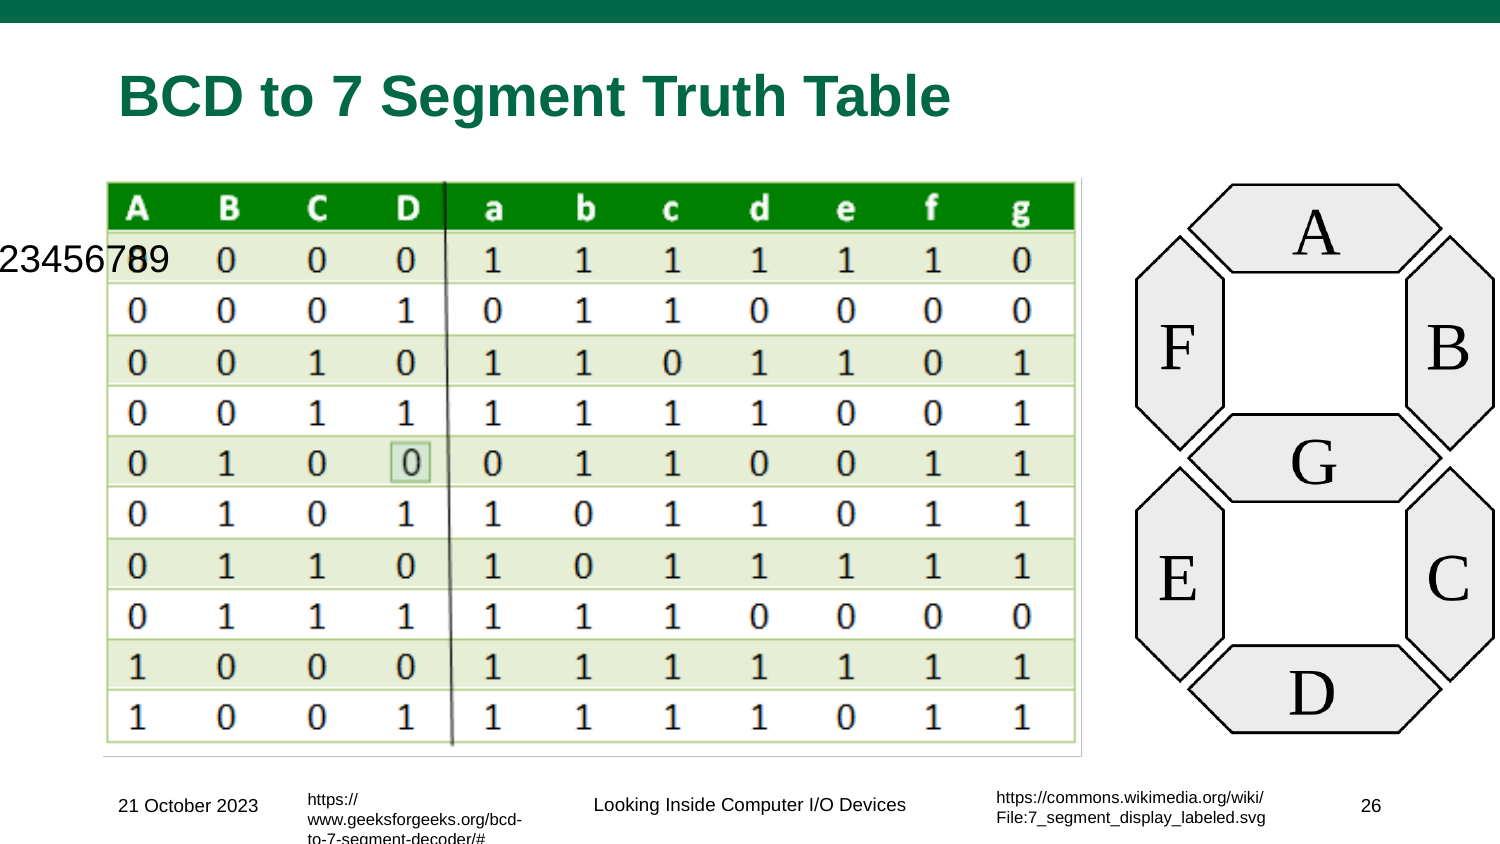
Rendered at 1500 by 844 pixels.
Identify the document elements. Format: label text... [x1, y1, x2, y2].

footer Looking Inside Computer I/O Devices [553, 781, 904, 827]
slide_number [103, 782, 292, 827]
text_box 0123456789 [0, 226, 103, 288]
title BCD to 7 Segment Truth Table [103, 44, 904, 150]
picture [103, 24, 1500, 844]
text_box https://www.geeksforgeeks.org/bcd-to-7-segment-decoder/# [292, 781, 553, 844]
